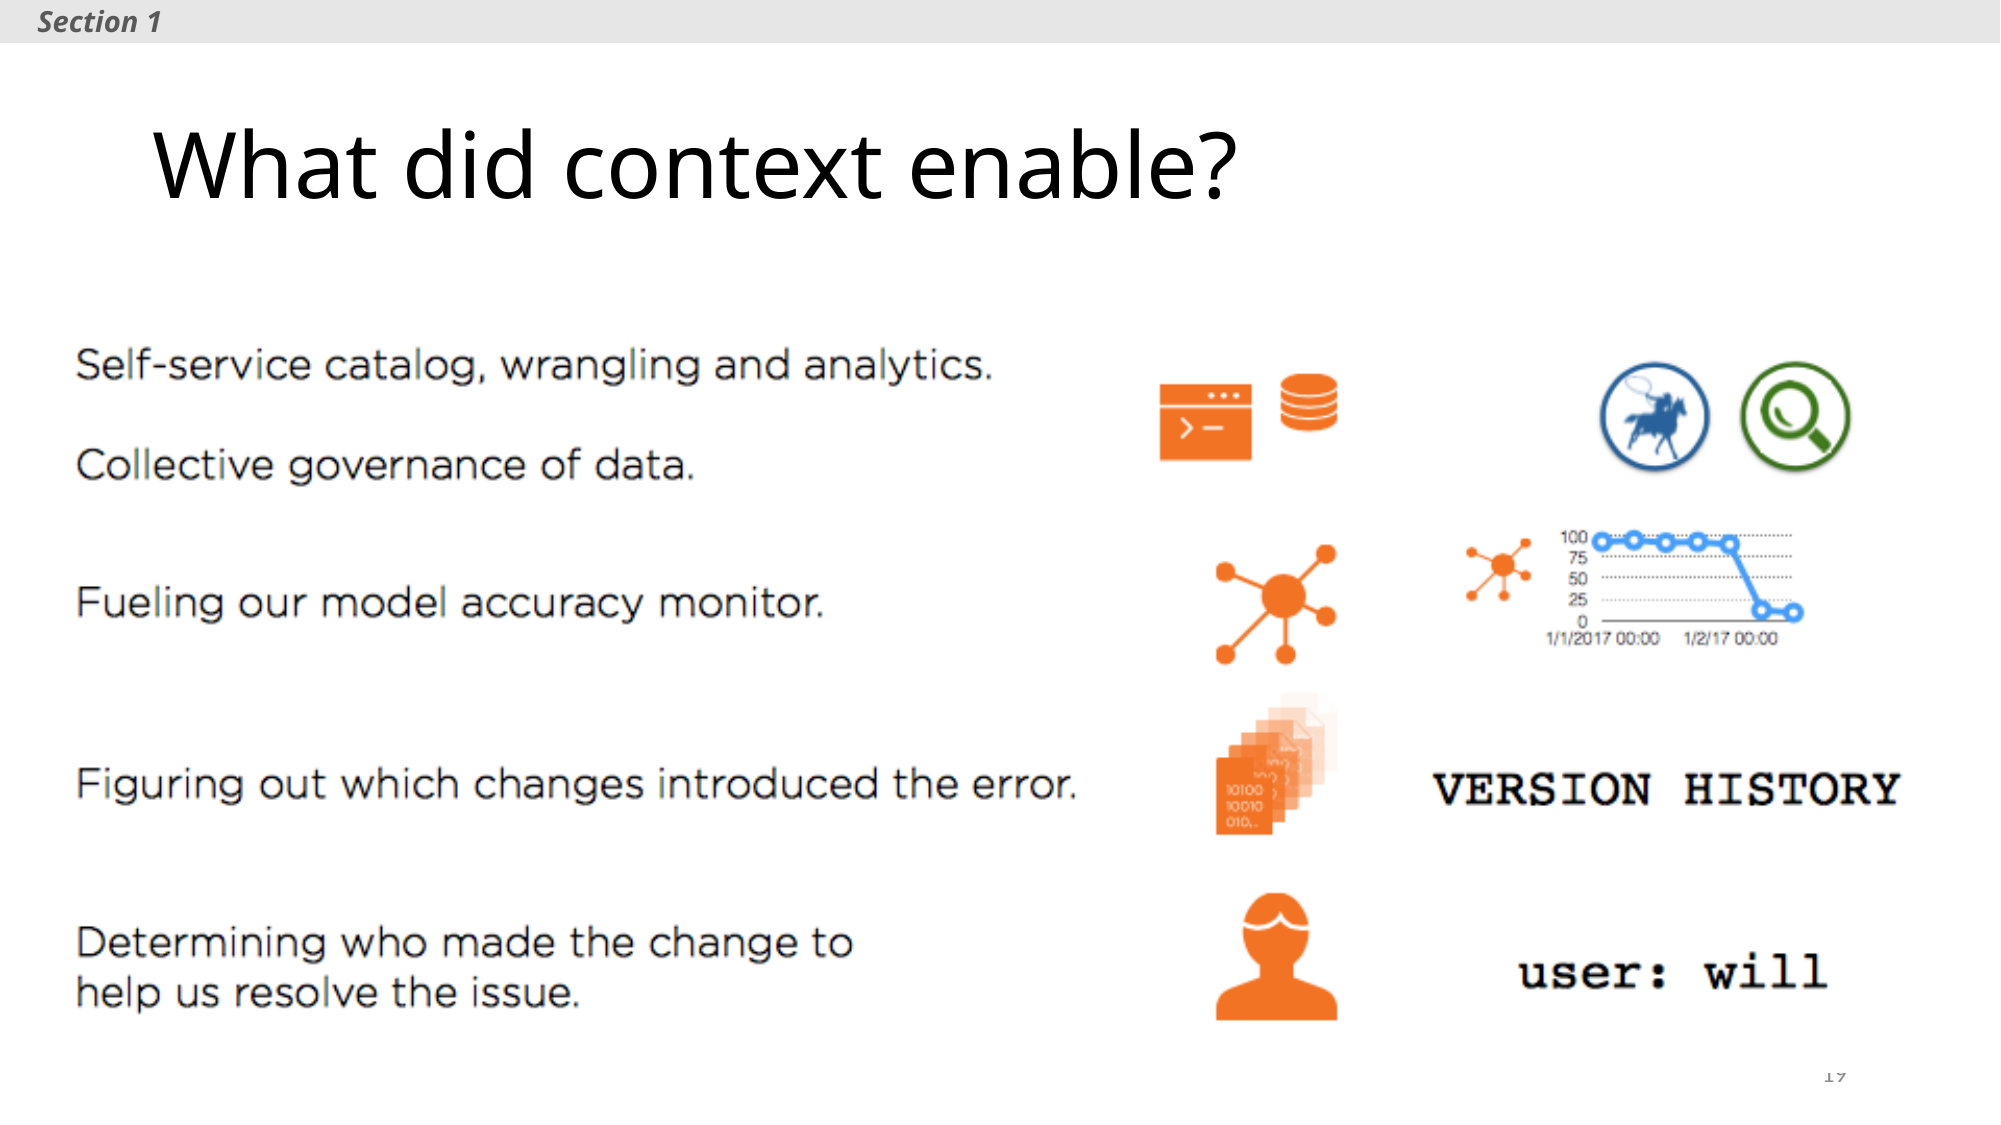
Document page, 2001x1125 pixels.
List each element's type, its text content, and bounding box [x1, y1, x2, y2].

title What did context enable? [137, 59, 1863, 278]
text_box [0, 0, 2000, 47]
slide_number 19 [1412, 1073, 1863, 1103]
picture [64, 293, 1936, 1073]
